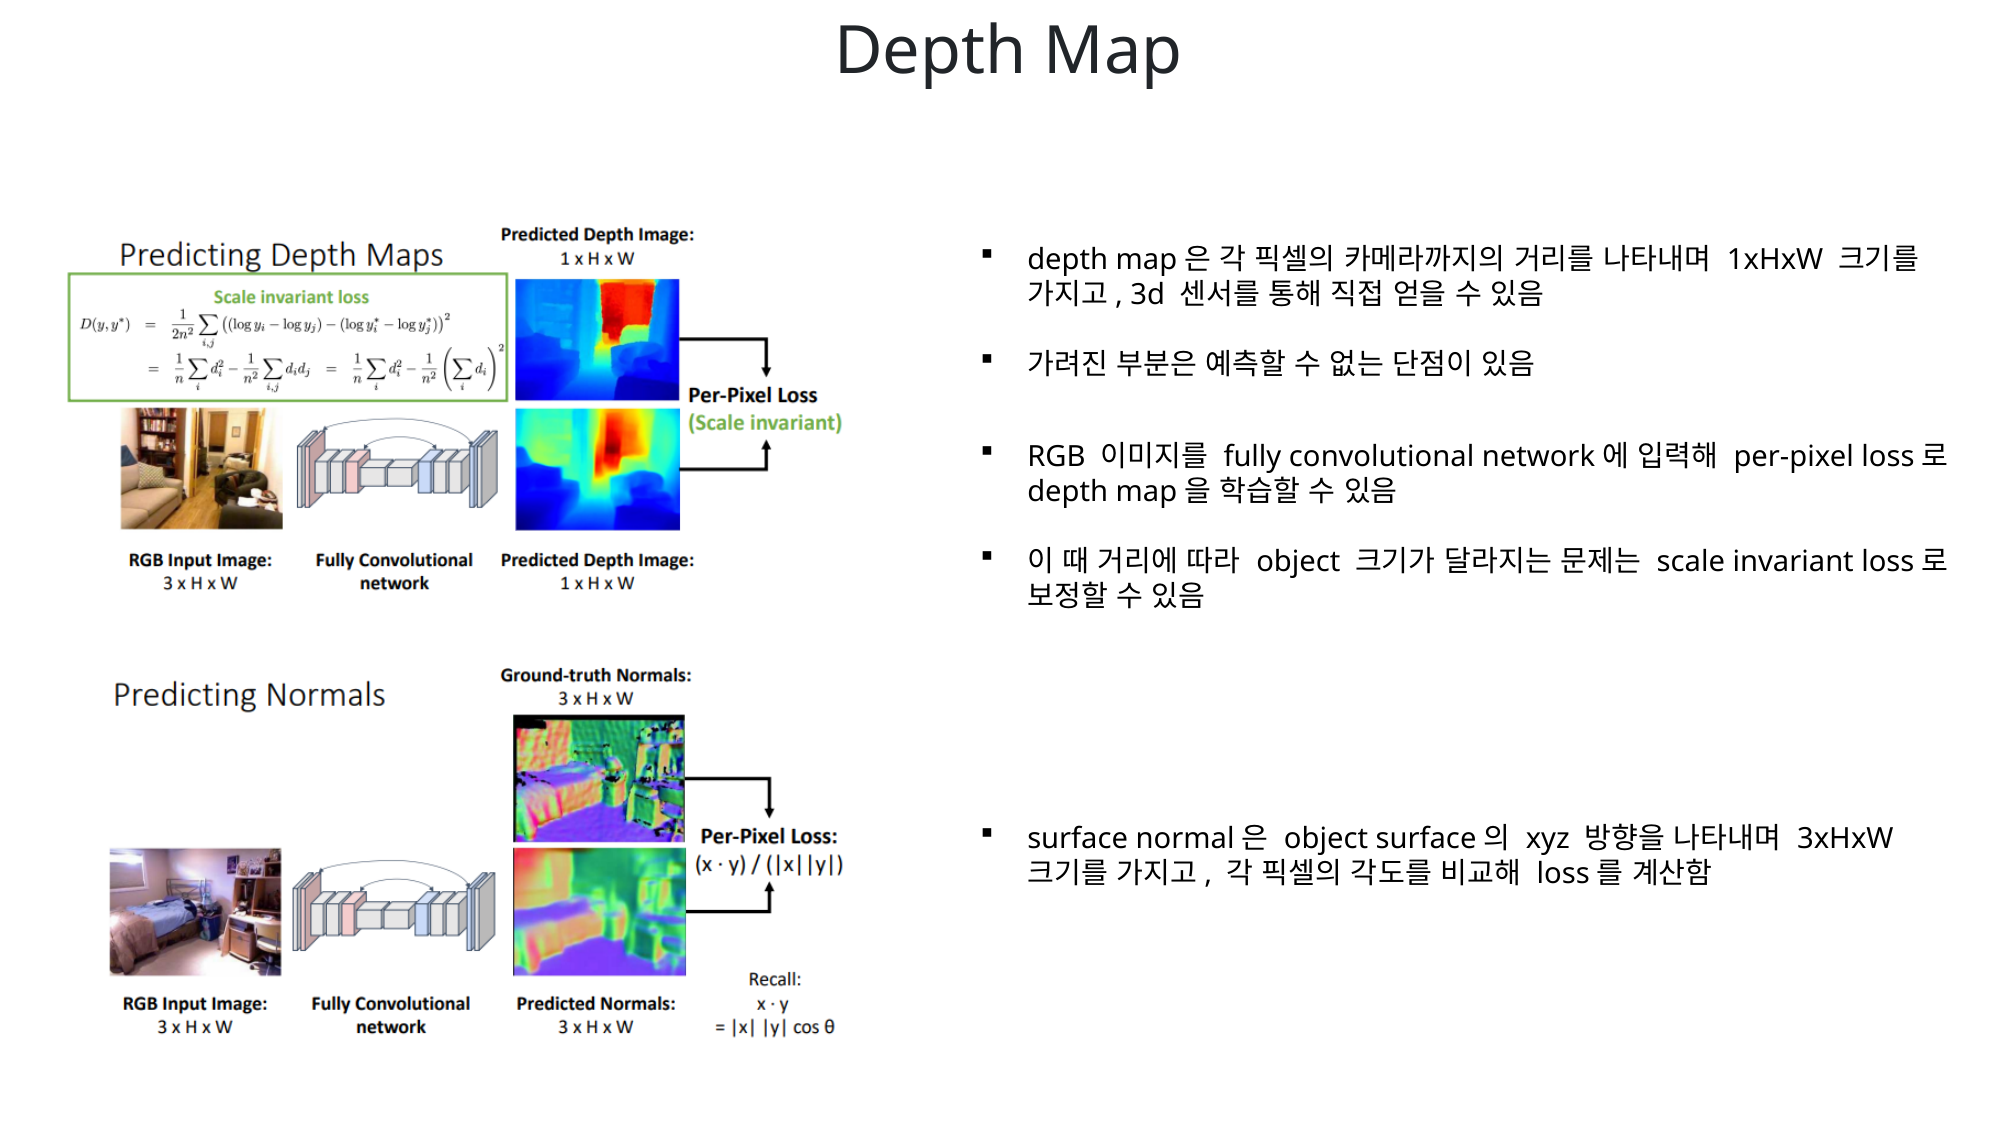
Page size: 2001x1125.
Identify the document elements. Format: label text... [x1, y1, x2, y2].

text_box RGB 이미지를 fully convolutional network에 입력해 per-pixel loss로 depth map을 학습할 수 있음 이 때 거리에 따라 object 크기가 달라지는 문제는 scale invariant loss로 보정할 수 있음 [965, 430, 1984, 620]
text_box Depth Map [0, 0, 2000, 95]
text_box depth map은 각 픽셀의 카메라까지의 거리를 나타내며 1xHxW 크기를 가지고, 3d 센서를 통해 직접 얻을 수 있음 가려진 부분은 예측할 수 없는 단점이 있음 [965, 232, 1984, 388]
picture [61, 213, 848, 597]
text_box surface normal은 object surface의 xyz 방향을 나타내며 3xHxW 크기를 가지고, 각 픽셀의 각도를 비교해 loss를 계산함 [965, 811, 1984, 897]
picture [61, 657, 849, 1052]
